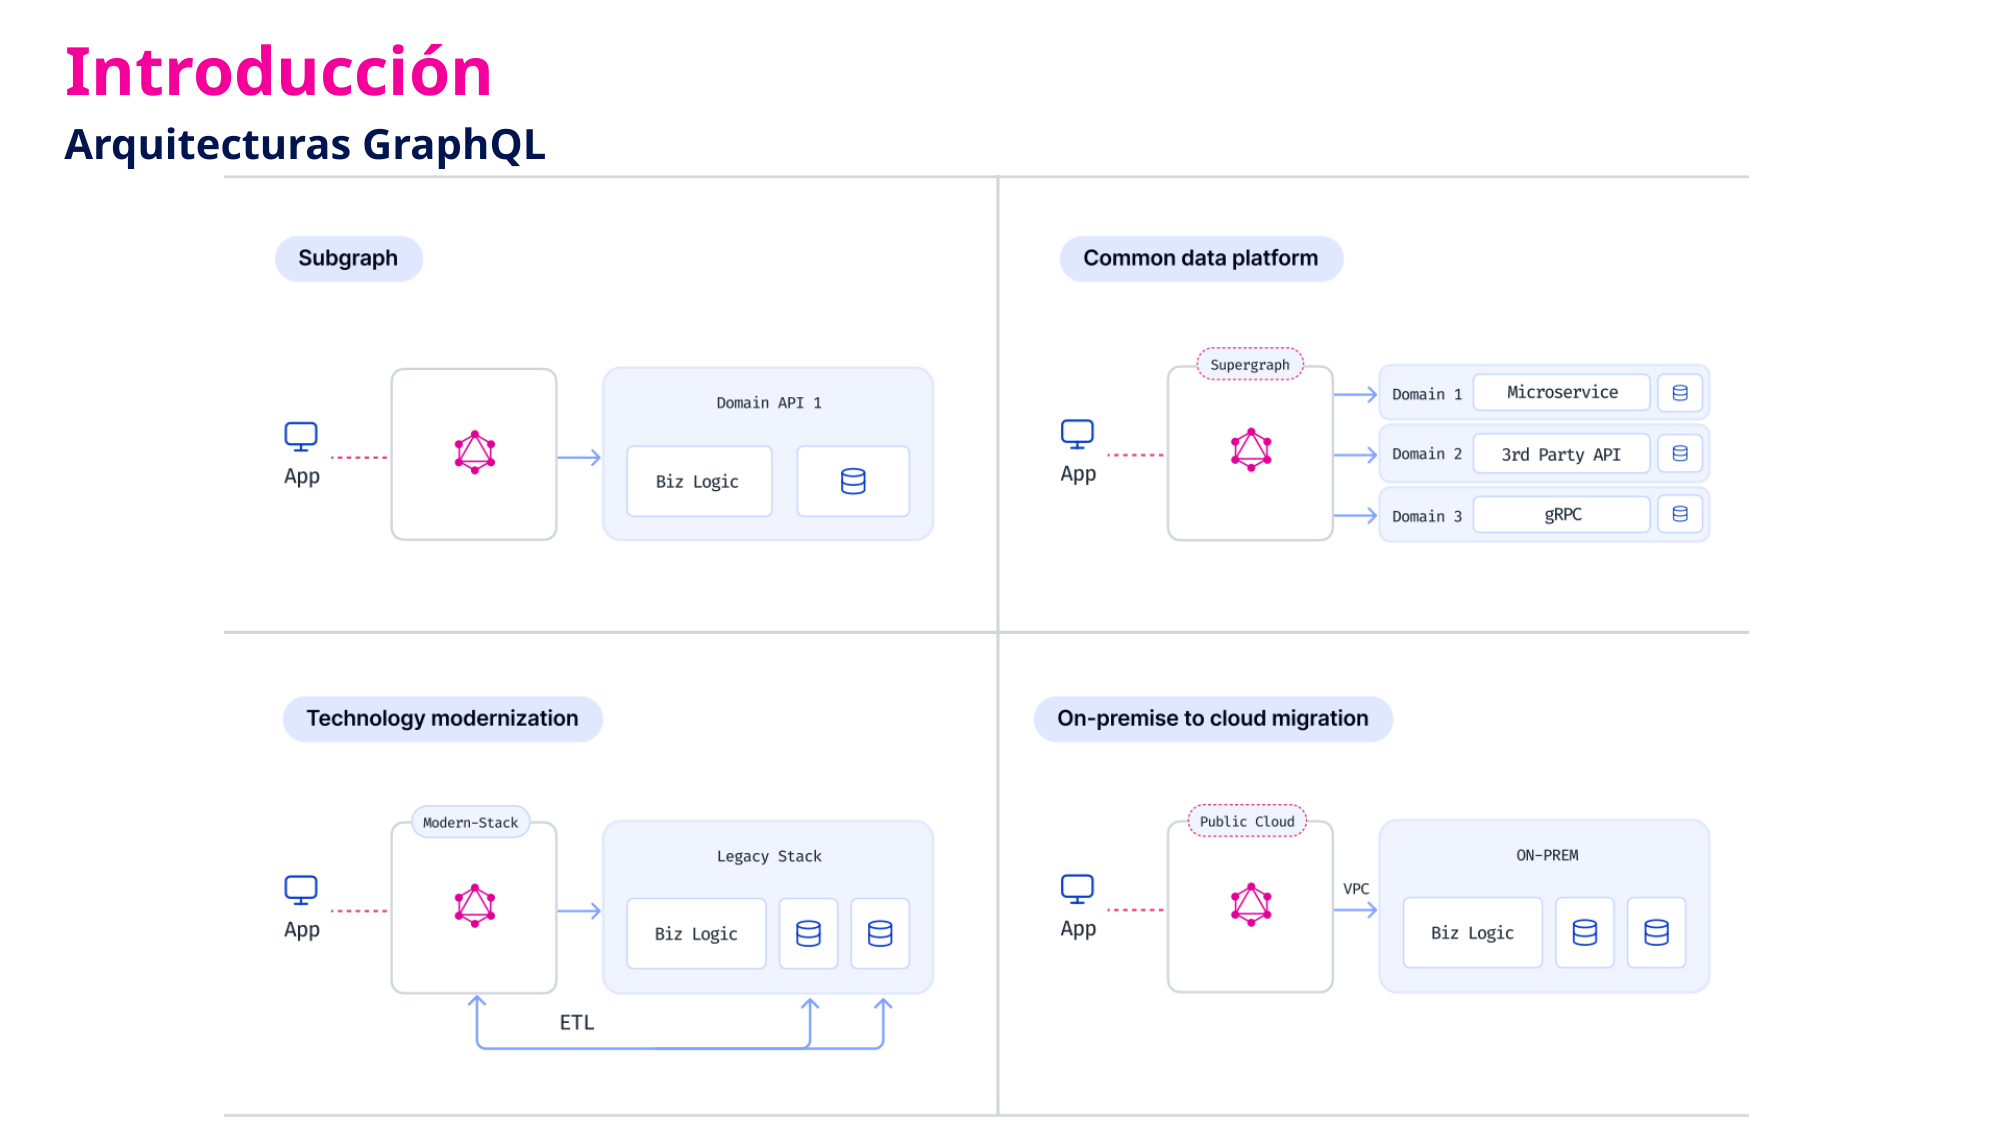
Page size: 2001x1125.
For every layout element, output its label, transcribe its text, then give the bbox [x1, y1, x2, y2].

picture [224, 174, 1749, 1119]
title Introducción [50, 30, 1776, 118]
text_box Arquitecturas GraphQL [64, 117, 1000, 175]
